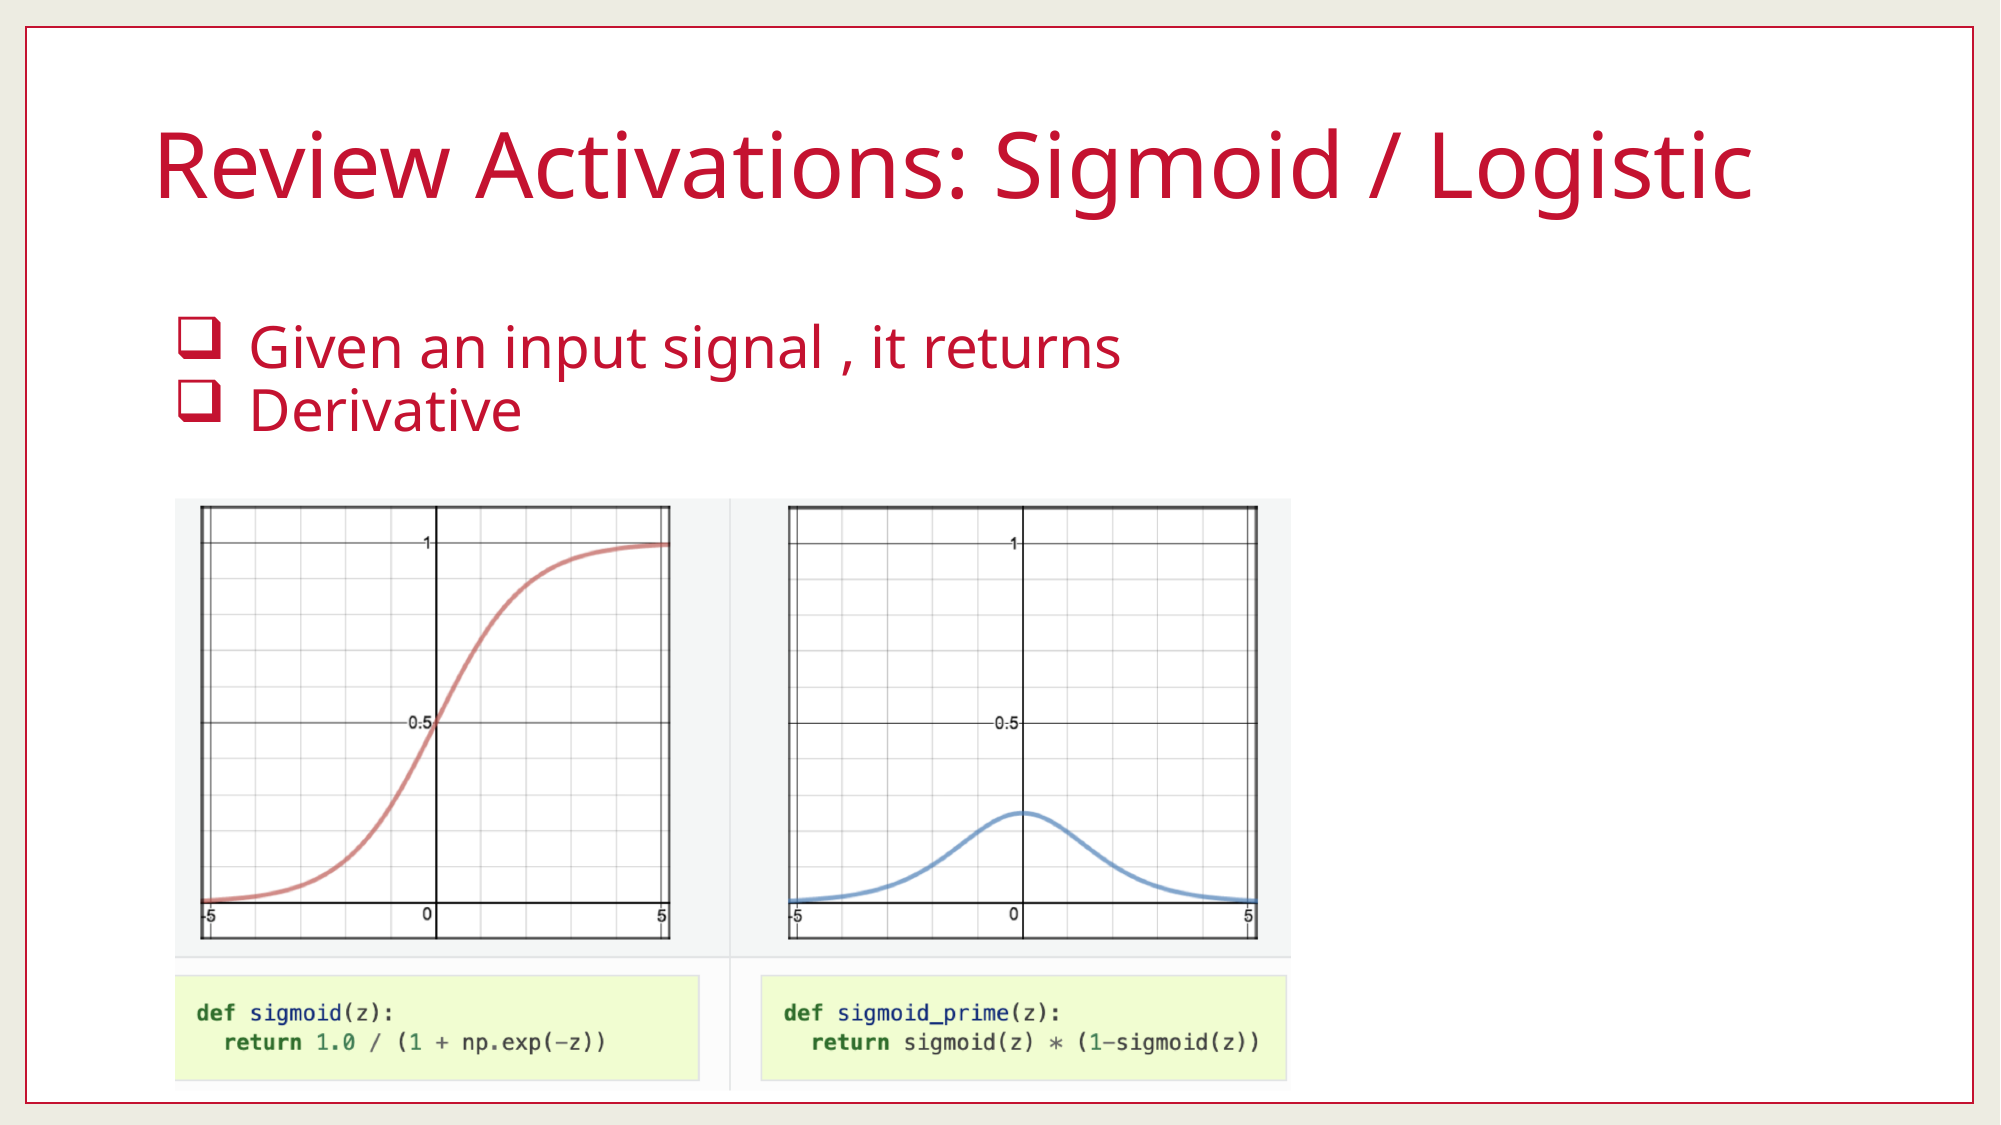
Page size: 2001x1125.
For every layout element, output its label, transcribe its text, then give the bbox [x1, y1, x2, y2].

picture [158, 475, 1317, 1100]
title Review Activations: Sigmoid / Logistic [137, 59, 1955, 278]
